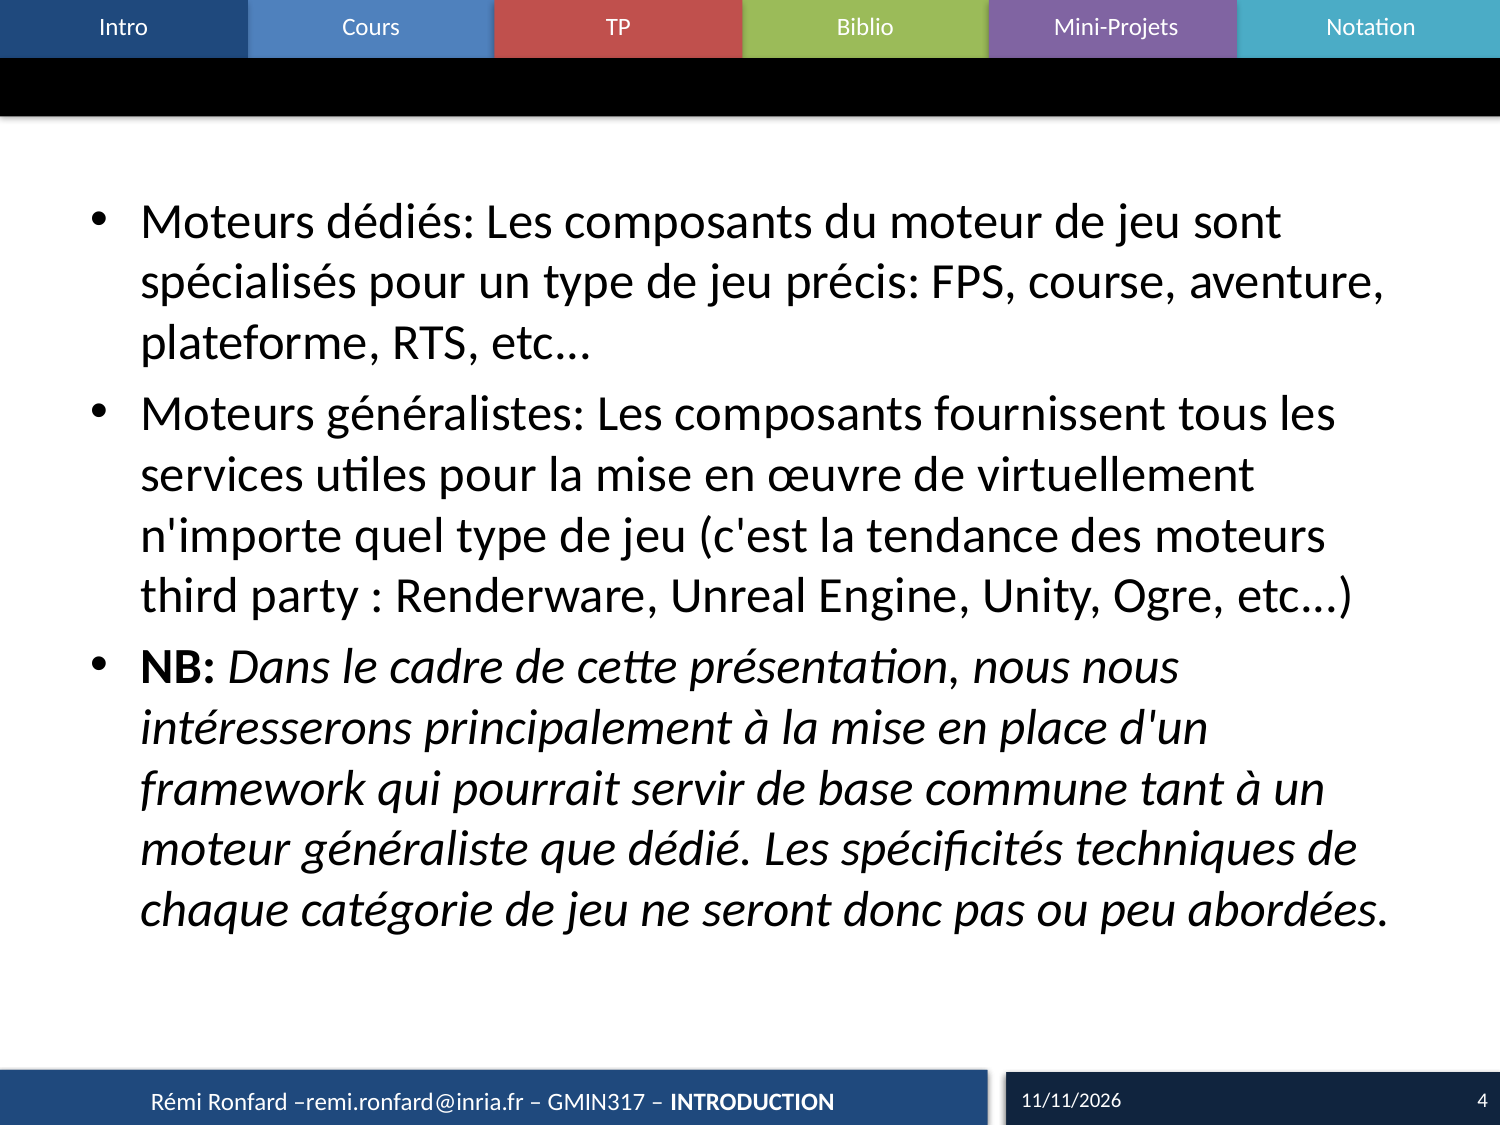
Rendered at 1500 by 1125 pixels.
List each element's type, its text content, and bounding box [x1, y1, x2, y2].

list Moteurs dédiés: Les composants du moteur de jeu sont spécialisés pour un type de jeu précis: FPS, course, aventure, plateforme, RTS, etc... Moteurs généralistes: Les composants fournissent tous les services utiles pour la mise en œuvre de virtuellement n'importe quel type de jeu (c'est la tendance des moteurs third party : Renderware, Unreal Engine, Unity, Ogre, etc...) NB: Dans le cadre de cette présentation, nous nous intéresserons principalement à la mise en place d'un framework qui pourrait servir de base commune tant à un moteur généraliste que dédié. Les spécificités techniques de chaque catégorie de jeu ne seront donc pas ou peu abordées. [75, 179, 1425, 1005]
footer Rémi Ronfard –remi.ronfard@inria.fr – GMIN317 – INTRODUCTION [0, 1072, 988, 1125]
slide_number 4 [1153, 1071, 1500, 1125]
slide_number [1006, 1070, 1153, 1125]
